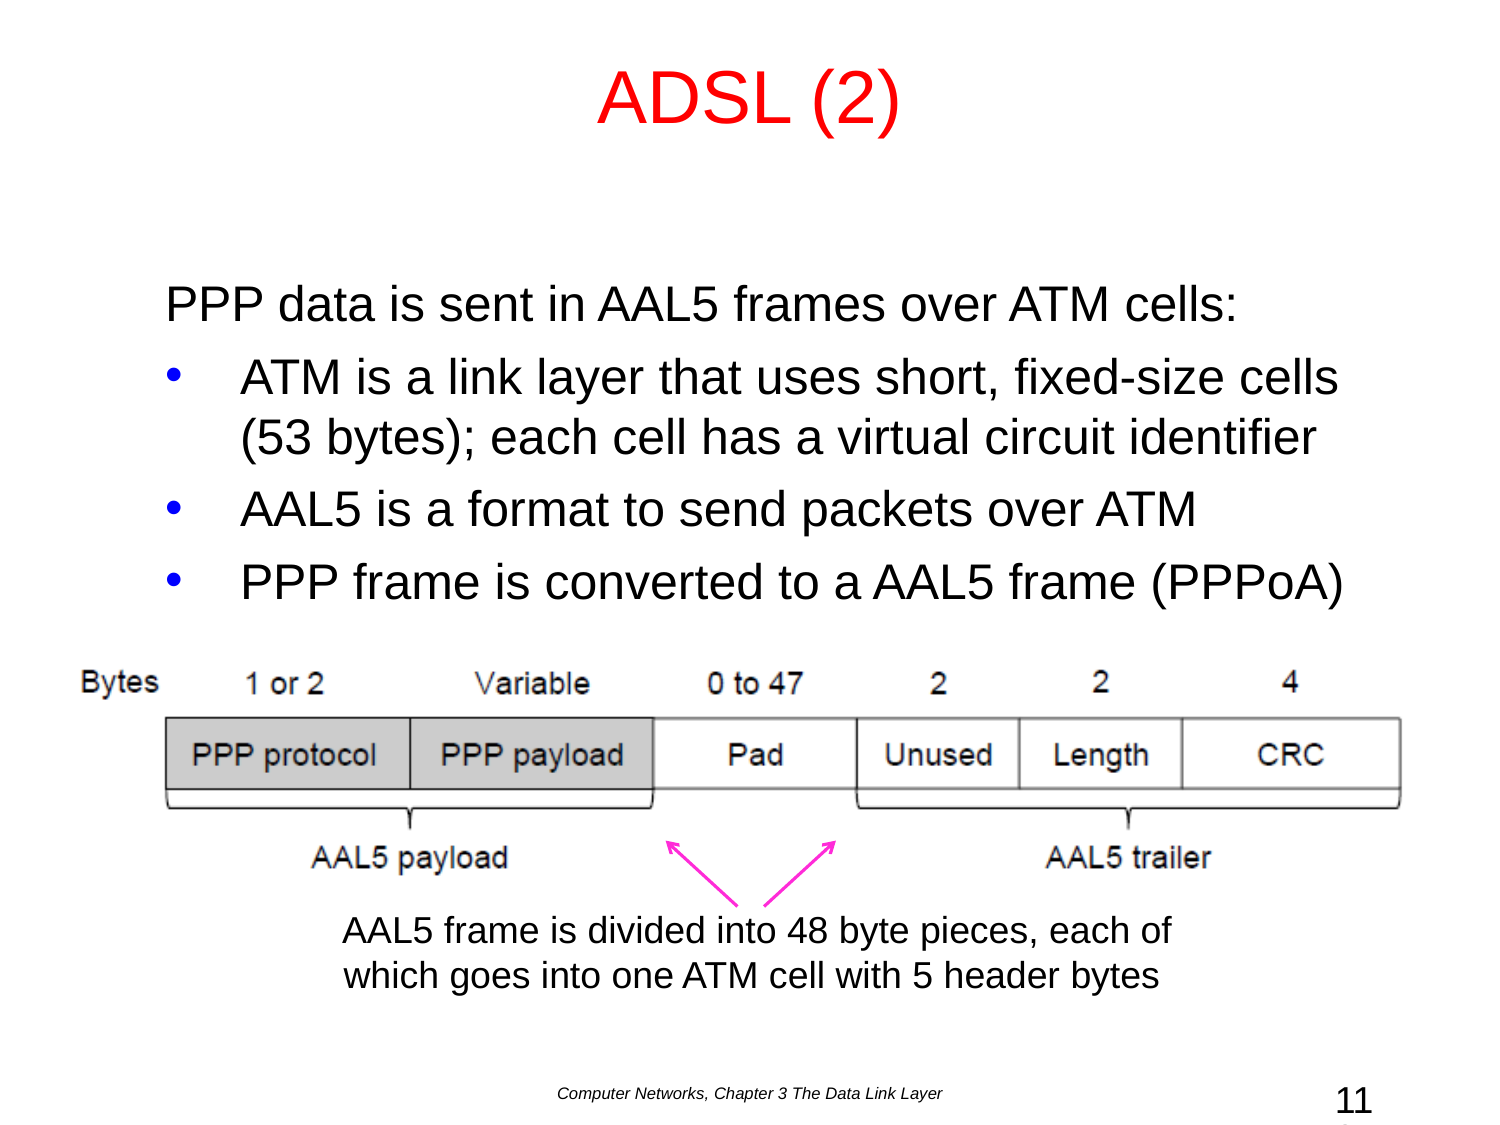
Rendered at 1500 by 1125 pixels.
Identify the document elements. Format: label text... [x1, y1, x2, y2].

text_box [665, 840, 738, 907]
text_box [763, 840, 837, 907]
title ADSL (2) [0, 0, 1500, 188]
footer Computer Networks, Chapter 3 The Data Link Layer [0, 1074, 1500, 1125]
text_box AAL5 frame is divided into 48 byte pieces, each of which goes into one ATM cell with 5 header bytes [281, 915, 1233, 1004]
picture [39, 632, 1461, 907]
list PPP data is sent in AAL5 frames over ATM cells: ATM is a link layer that uses short, fixed-size cells (53 bytes); each cell has a virtual circuit identifier AAL5 is a format to send packets over ATM PPP frame is converted to a AAL5 frame (PPPoA) [150, 264, 1428, 631]
list PPP data is sent in AAL5 frames over ATM cells: ATM is a link layer that uses short, fixed-size cells (53 bytes); each cell has a virtual circuit identifier AAL5 is a format to send packets over ATM PPP frame is converted to a AAL5 frame (PPPoA) [150, 915, 1428, 1019]
